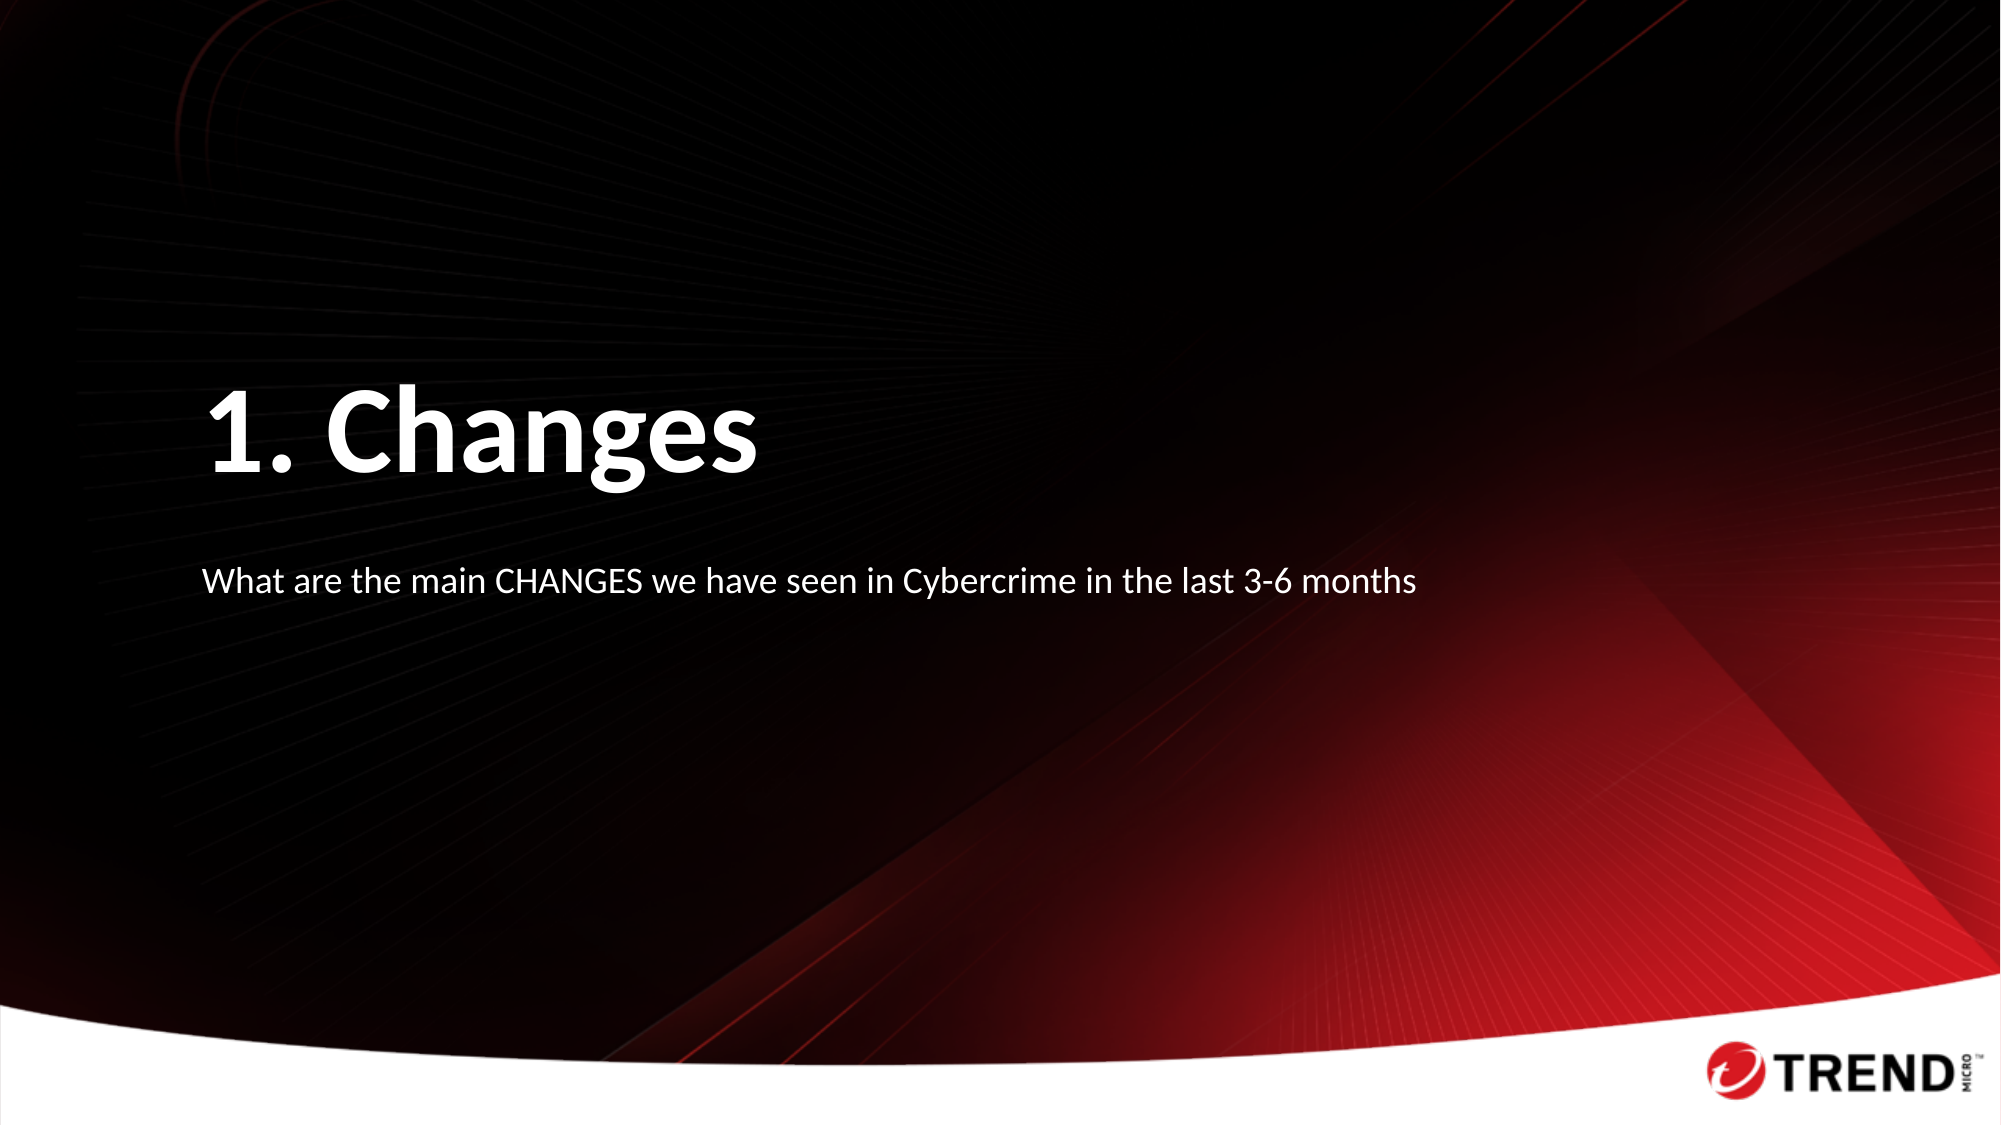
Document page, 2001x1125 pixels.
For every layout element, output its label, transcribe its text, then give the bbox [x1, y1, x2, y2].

picture [0, 0, 2001, 1125]
list What are the main CHANGES we have seen in Cybercrime in the last 3-6 months [186, 517, 1541, 627]
list 1. Changes [186, 297, 1541, 503]
